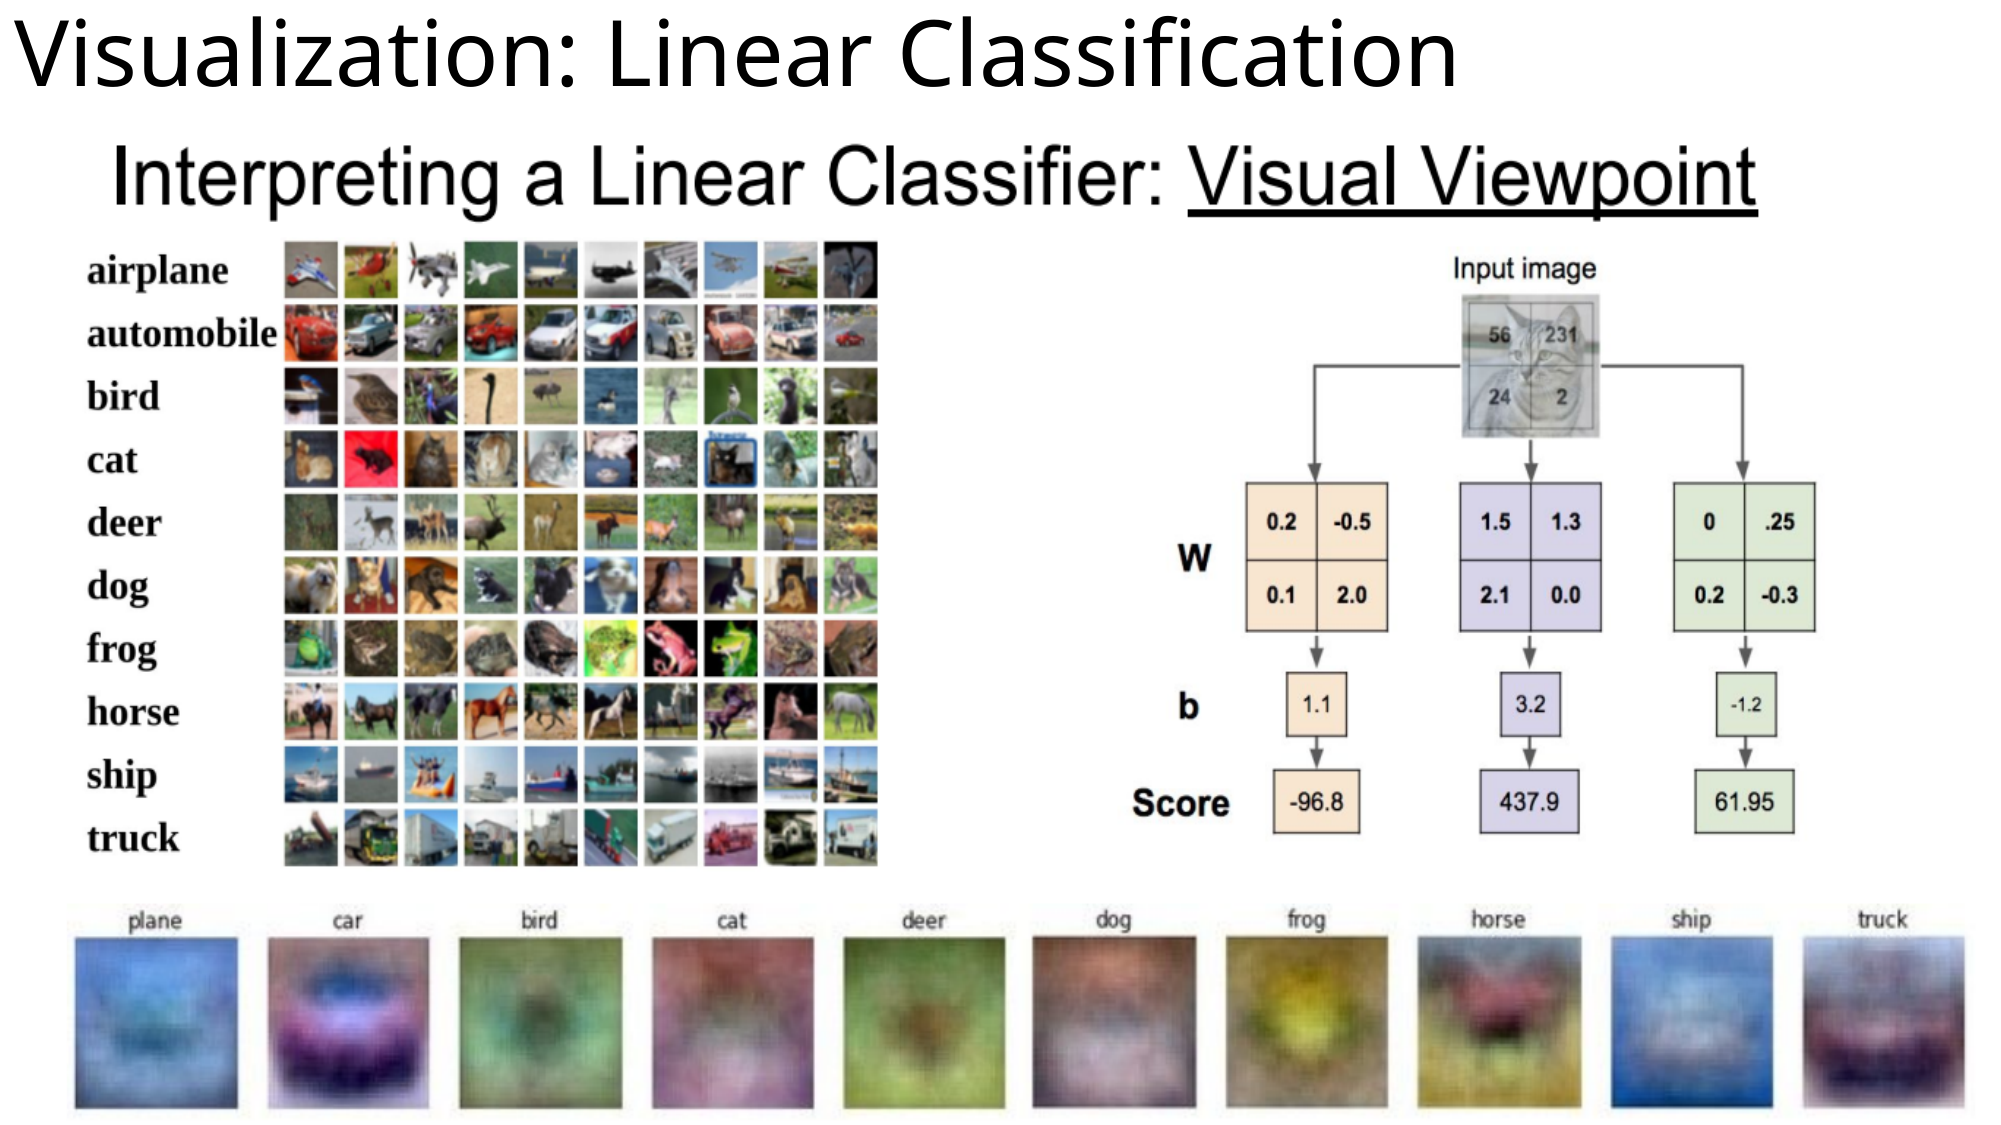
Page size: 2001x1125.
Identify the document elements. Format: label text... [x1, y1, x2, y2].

picture [38, 99, 2000, 1125]
text_box Visualization: Linear Classification [0, 0, 1988, 218]
